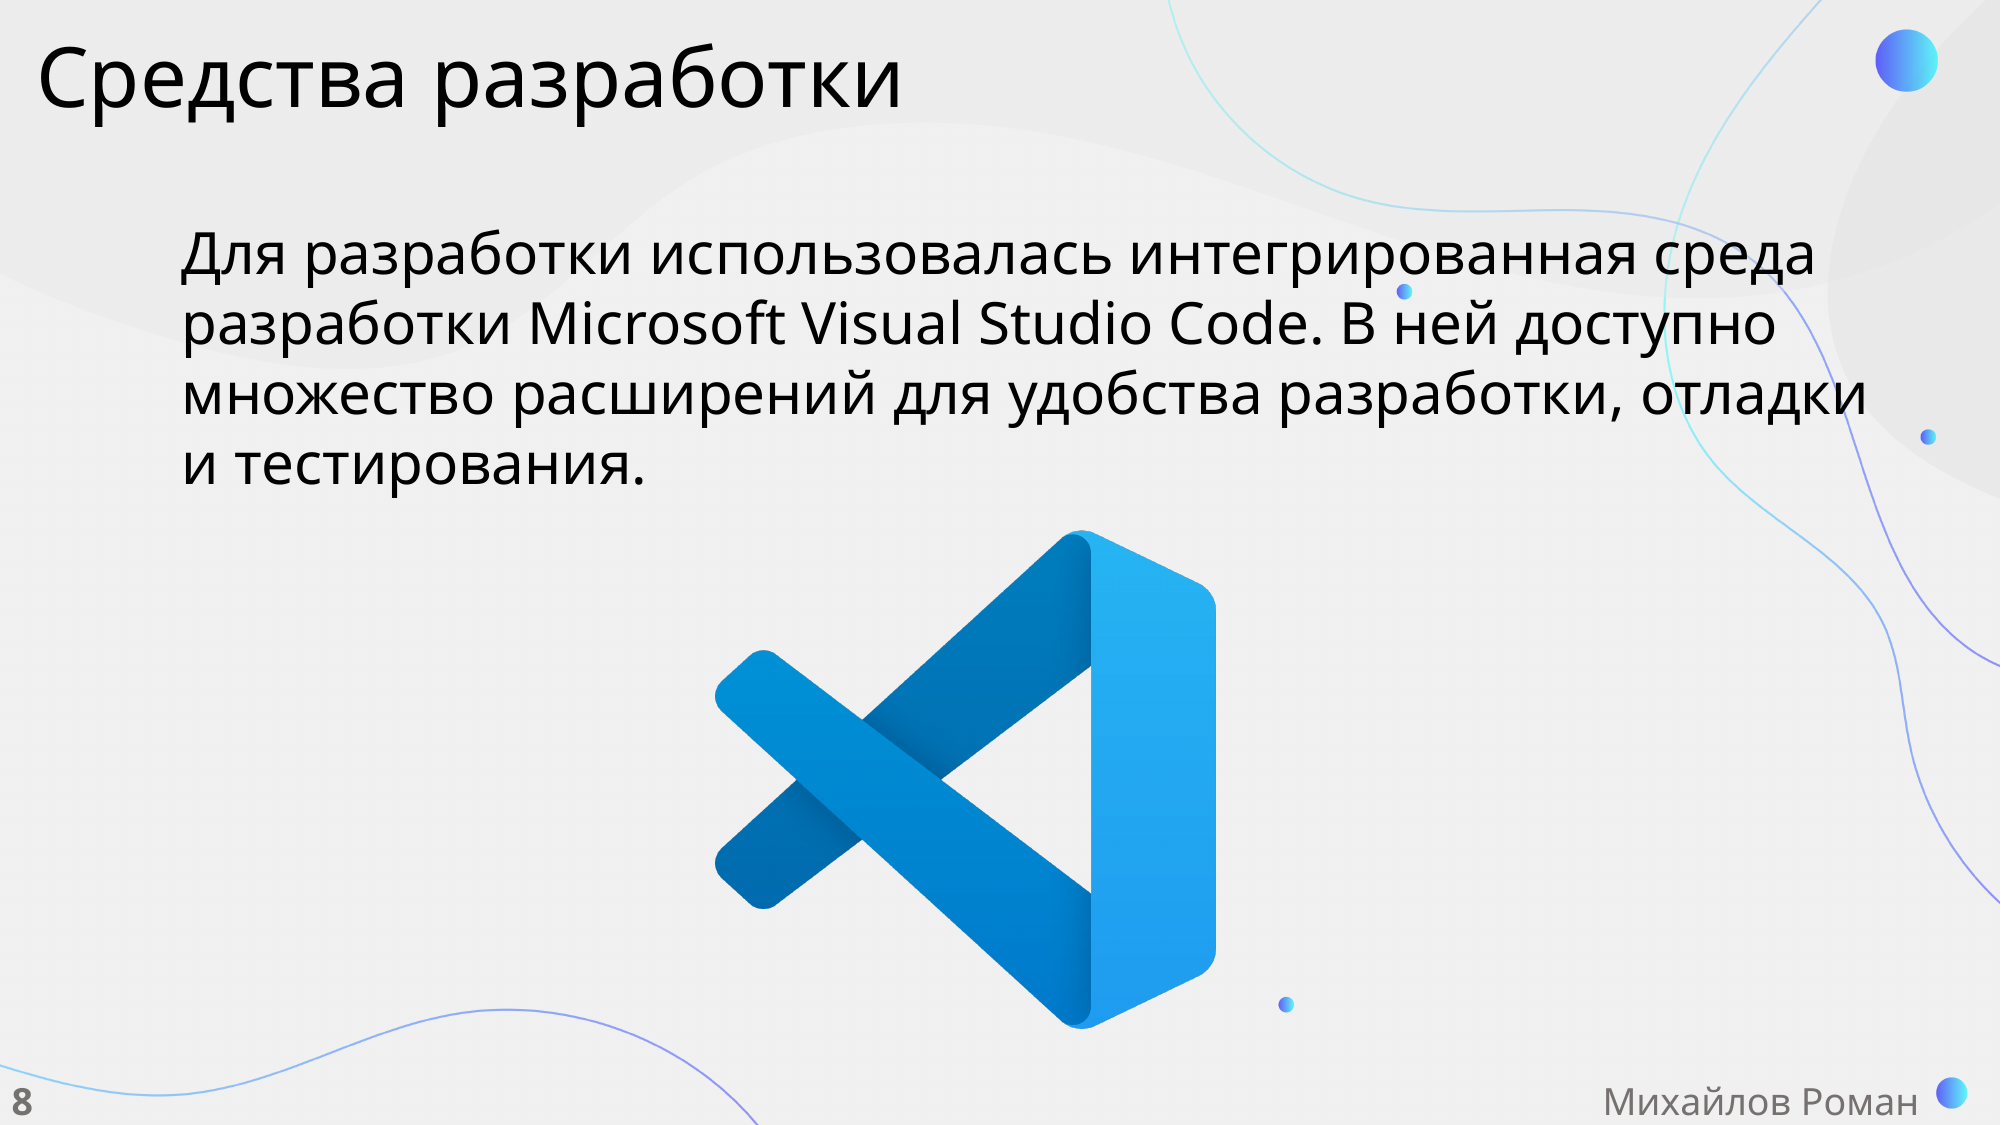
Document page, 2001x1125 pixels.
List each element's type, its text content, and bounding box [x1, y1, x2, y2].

table_header 8 [0, 1067, 352, 1125]
picture [0, 0, 2000, 1125]
text_box Средства разработки [21, 16, 1605, 132]
table_header Михайлов Роман [352, 1067, 1935, 1125]
text_box Для разработки использовалась интегрированная среда разработки Microsoft Visual Studio Code. В ней доступно множество расширений для удобства разработки, отладки и тестирования. [166, 208, 1930, 504]
